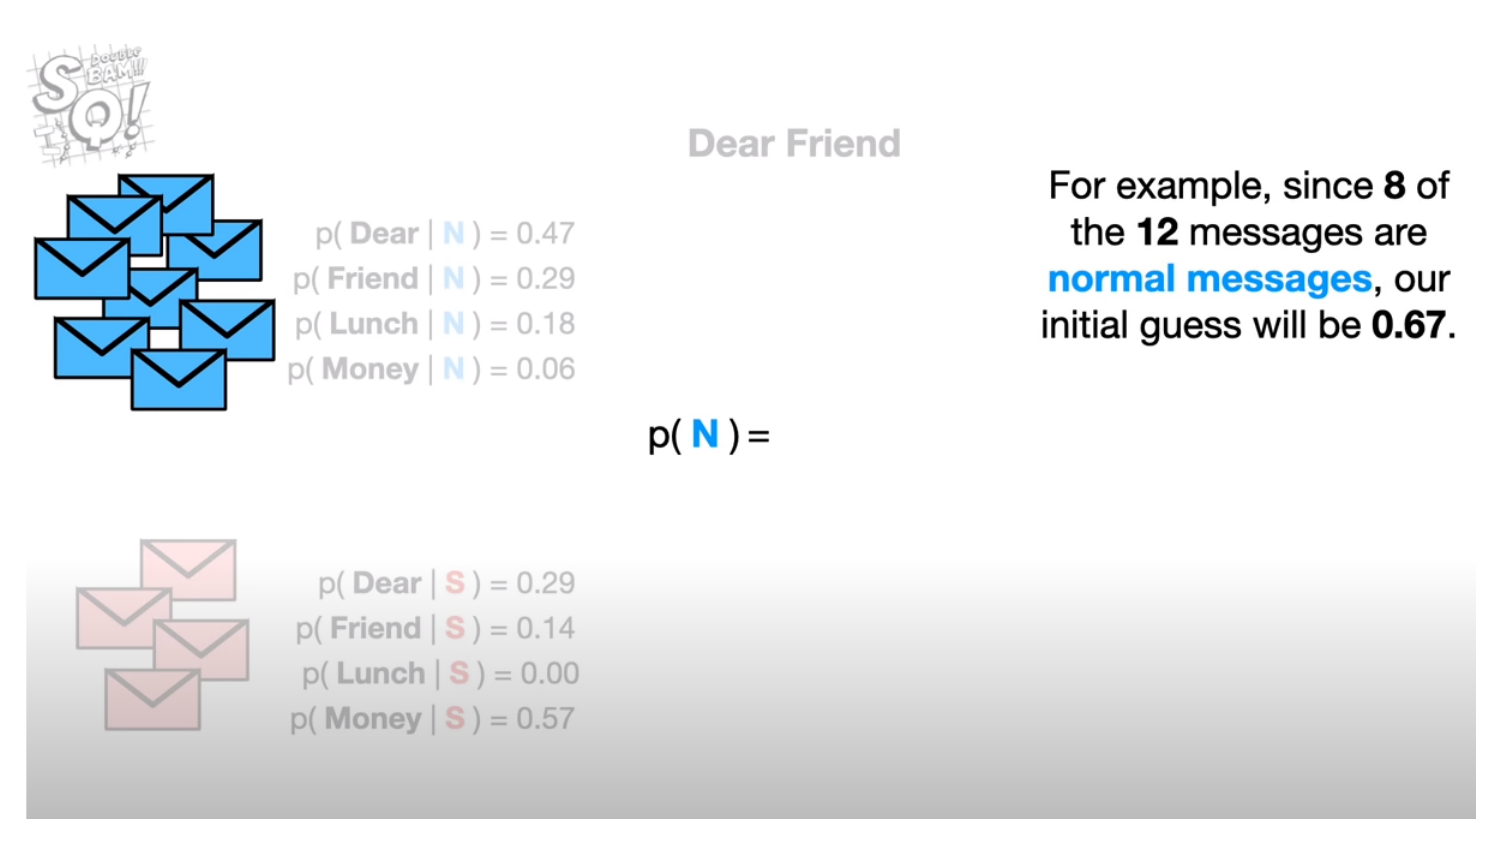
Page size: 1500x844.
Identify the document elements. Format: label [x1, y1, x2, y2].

list [24, 44, 1476, 819]
